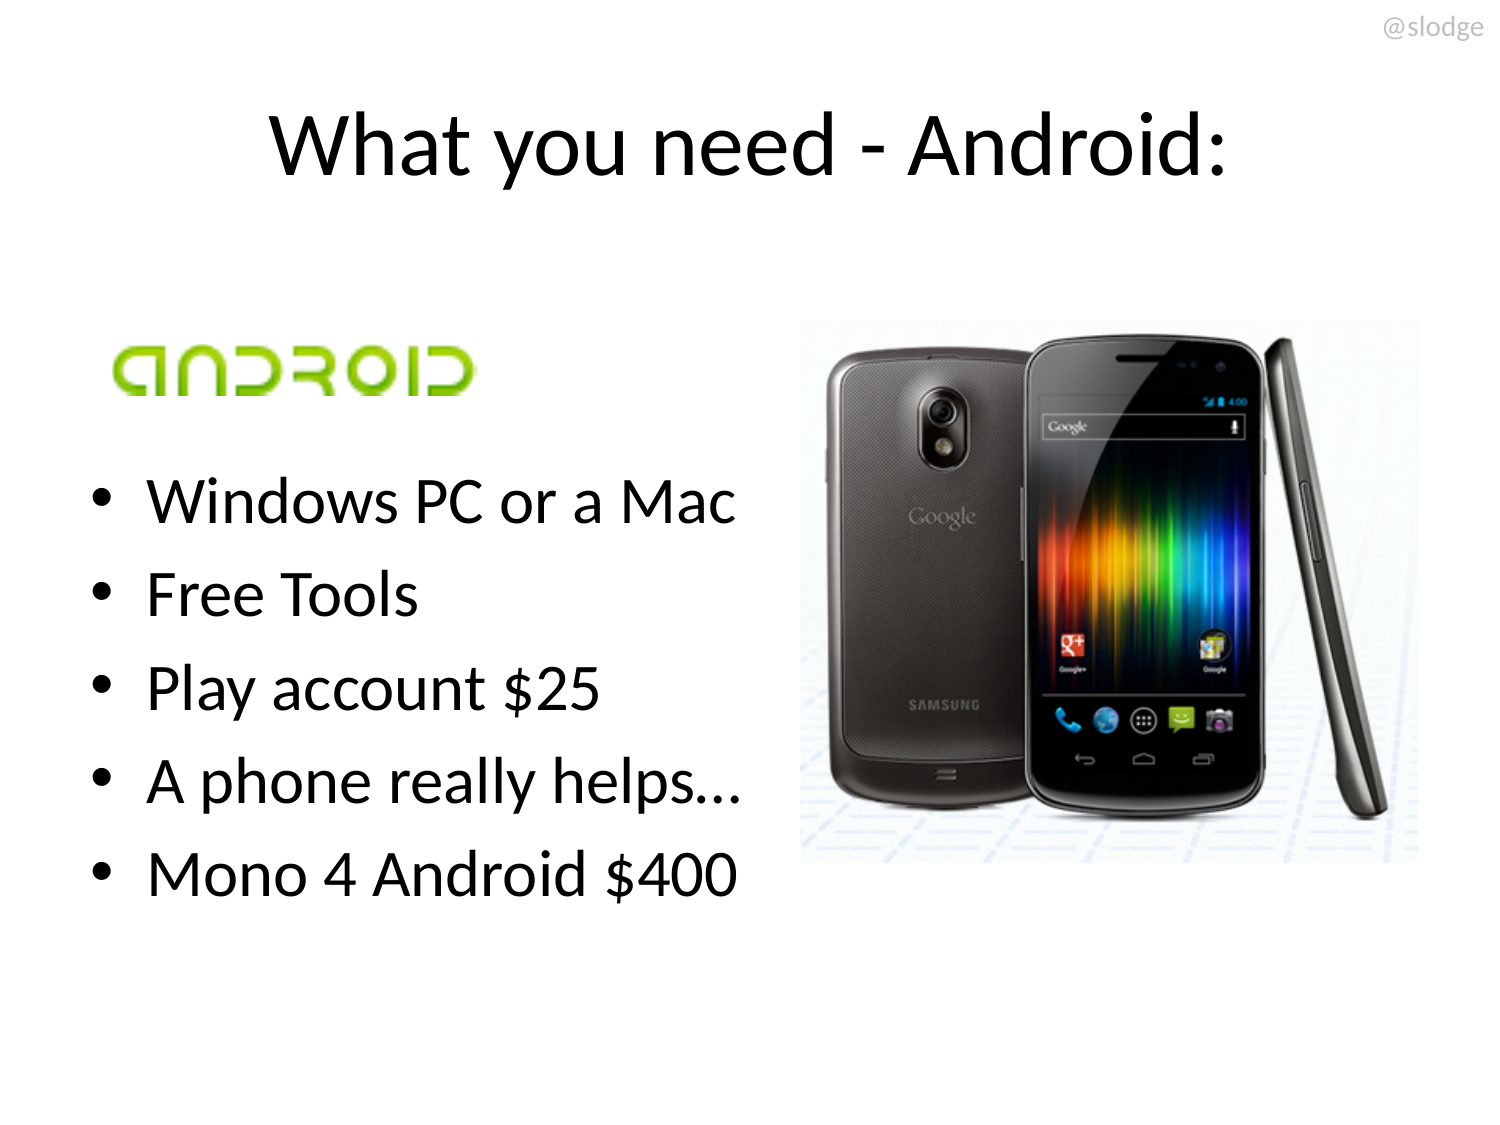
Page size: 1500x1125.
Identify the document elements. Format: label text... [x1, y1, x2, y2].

picture [112, 344, 477, 397]
title What you need - Android: [75, 45, 1425, 233]
list Windows PC or a Mac Free Tools Play account $25 A phone really helps… Mono 4 Android $400 [75, 262, 1425, 1005]
picture [799, 320, 1418, 863]
